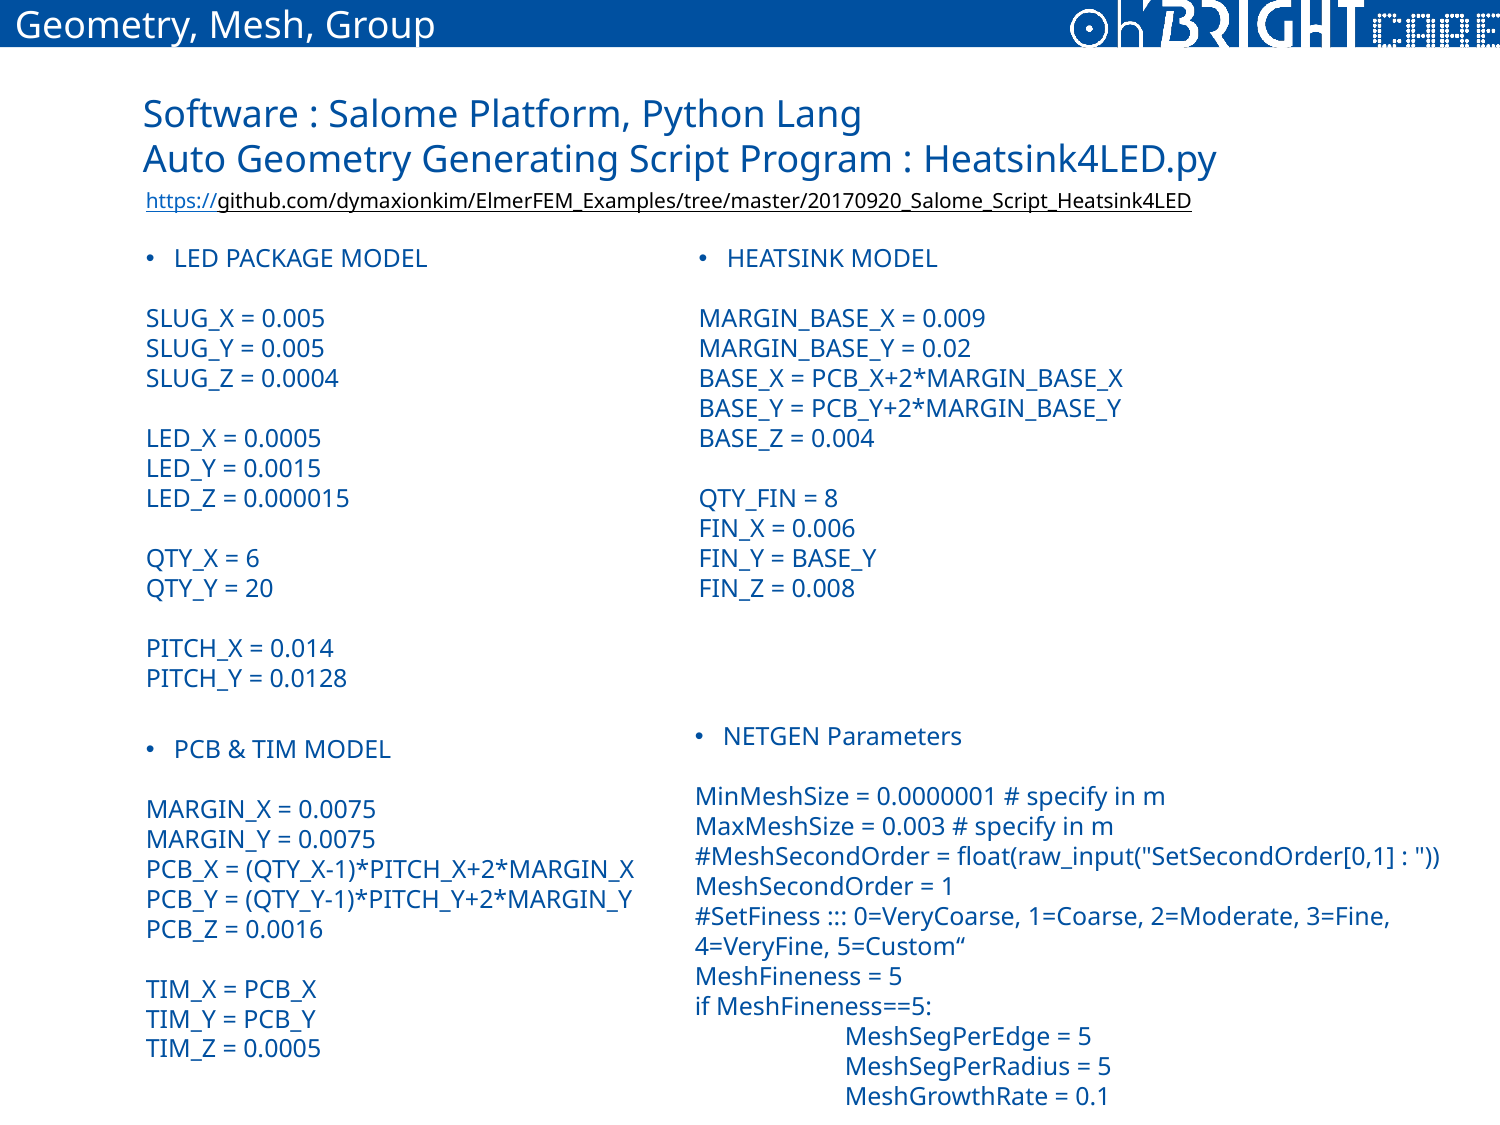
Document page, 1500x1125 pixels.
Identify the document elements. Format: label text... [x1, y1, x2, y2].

picture [1070, 0, 1500, 48]
text_box HEATSINK MODEL MARGIN_BASE_X = 0.009 MARGIN_BASE_Y = 0.02 BASE_X = PCB_X+2*MARGIN_BASE_X BASE_Y = PCB_Y+2*MARGIN_BASE_Y BASE_Z = 0.004 QTY_FIN = 8 FIN_X = 0.006 FIN_Y = BASE_Y FIN_Z = 0.008 [683, 235, 1199, 610]
text_box Software : Salome Platform, Python Lang Auto Geometry Generating Script Program : Heatsink4LED.py [128, 82, 1232, 187]
text_box NETGEN Parameters MinMeshSize = 0.0000001 # specify in m MaxMeshSize = 0.003 # specify in m #MeshSecondOrder = float(raw_input("SetSecondOrder[0,1] : ")) MeshSecondOrder = 1 #SetFiness ::: 0=VeryCoarse, 1=Coarse, 2=Moderate, 3=Fine, 4=VeryFine, 5=Custom“ MeshFineness = 5 if MeshFineness==5: MeshSegPerEdge = 5 MeshSegPerRadius = 5 MeshGrowthRate = 0.1 [679, 713, 1474, 1118]
text_box Geometry, Mesh, Group [0, 0, 1070, 48]
text_box https://github.com/dymaxionkim/ElmerFEM_Examples/tree/master/20170920_Salome_Script_Heatsink4LED [131, 180, 1396, 224]
text_box LED PACKAGE MODEL SLUG_X = 0.005 SLUG_Y = 0.005 SLUG_Z = 0.0004 LED_X = 0.0005 LED_Y = 0.0015 LED_Z = 0.000015 QTY_X = 6 QTY_Y = 20 PITCH_X = 0.014 PITCH_Y = 0.0128 [131, 235, 491, 700]
text_box PCB & TIM MODEL MARGIN_X = 0.0075 MARGIN_Y = 0.0075 PCB_X = (QTY_X-1)*PITCH_X+2*MARGIN_X PCB_Y = (QTY_Y-1)*PITCH_Y+2*MARGIN_Y PCB_Z = 0.0016 TIM_X = PCB_X TIM_Y = PCB_Y TIM_Z = 0.0005 [131, 726, 679, 1071]
